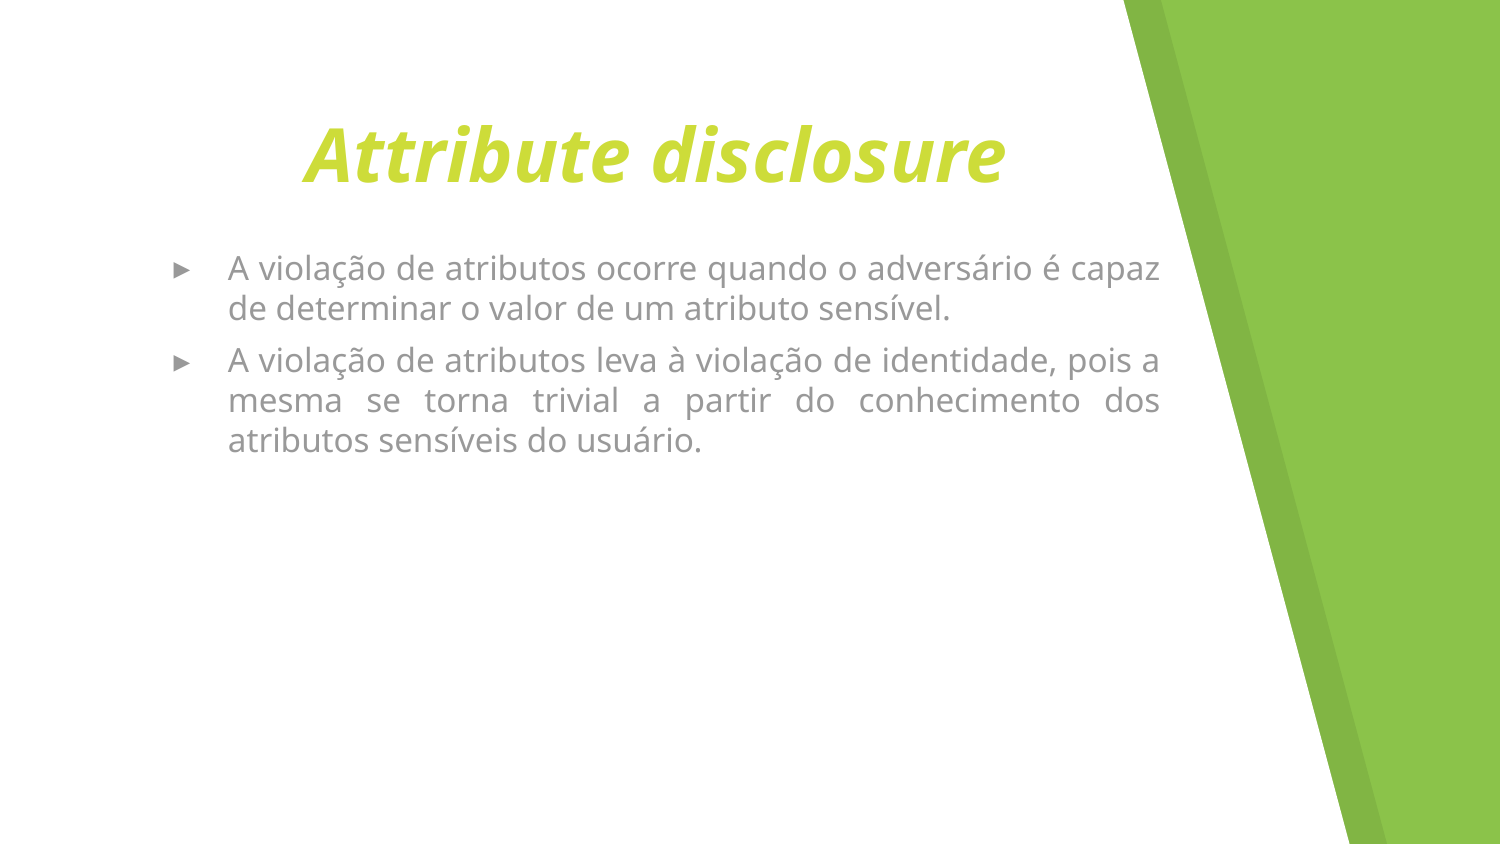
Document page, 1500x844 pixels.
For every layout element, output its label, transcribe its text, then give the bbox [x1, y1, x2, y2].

title Attribute disclosure [143, 91, 1172, 213]
text_box A violação de atributos ocorre quando o adversário é capaz de determinar o valor de um atributo sensível. A violação de atributos leva à violação de identidade, pois a mesma se torna trivial a partir do conhecimento dos atributos sensíveis do usuário. [137, 232, 1177, 728]
